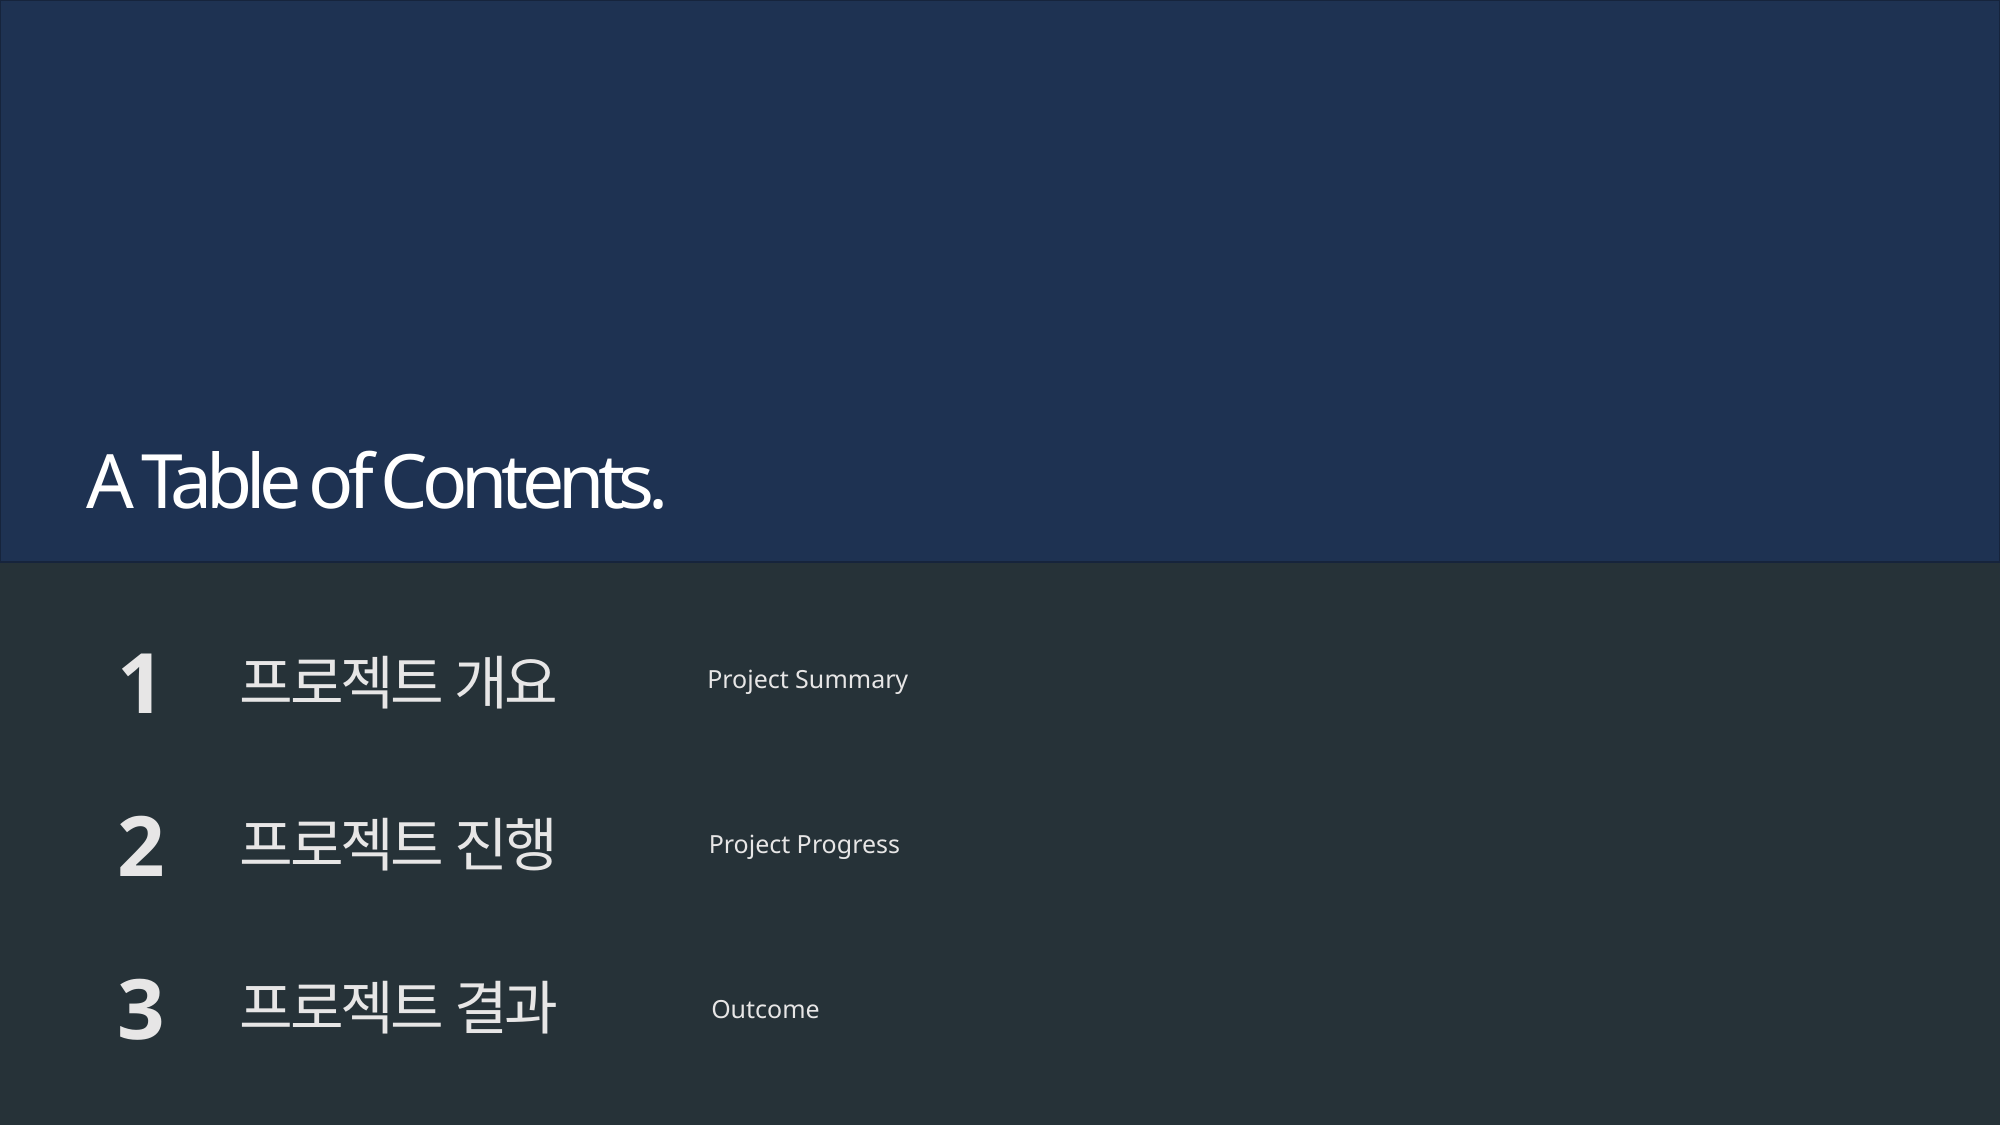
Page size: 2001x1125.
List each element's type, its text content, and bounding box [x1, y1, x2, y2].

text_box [101, 948, 591, 1065]
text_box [101, 623, 591, 740]
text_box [101, 785, 591, 902]
text_box [0, 0, 2000, 563]
text_box Project Progress [693, 821, 916, 866]
text_box Outcome [696, 985, 835, 1031]
text_box A Table of Contents. [71, 426, 684, 532]
text_box Project Summary [692, 656, 924, 702]
text_box [0, 563, 2000, 1125]
